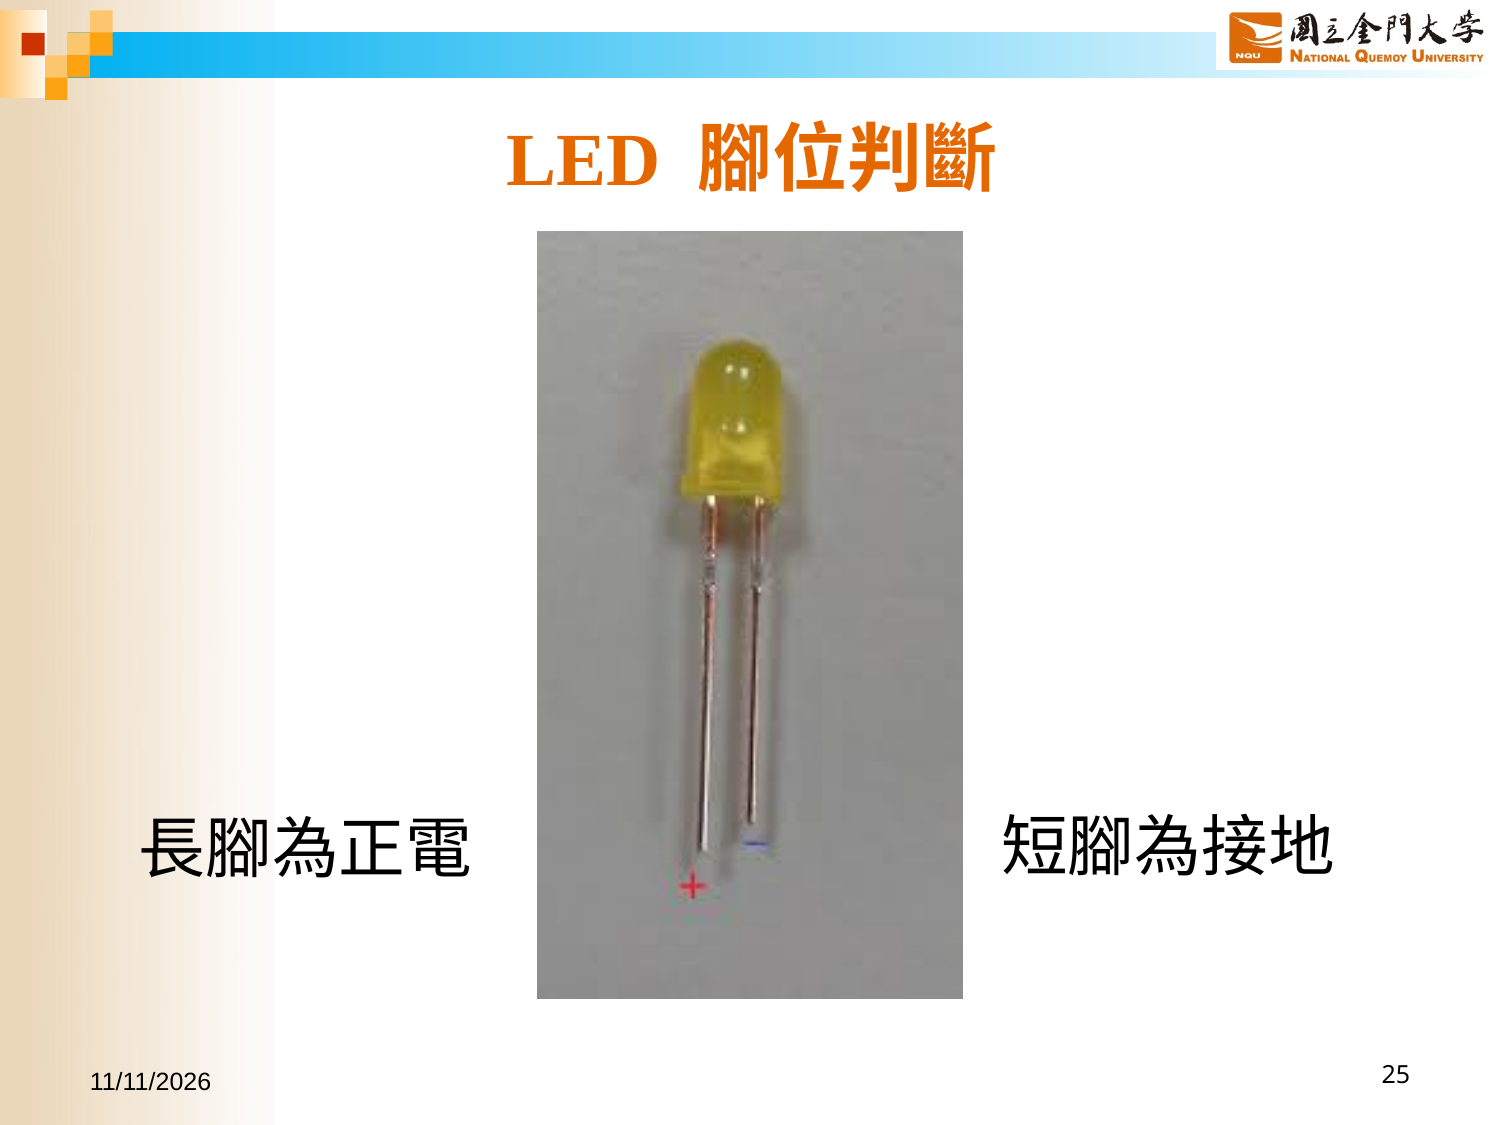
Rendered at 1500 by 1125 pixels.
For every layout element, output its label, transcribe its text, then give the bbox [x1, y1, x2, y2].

text_box 長腳為正電 [123, 798, 532, 894]
text_box 2017/6/24 [75, 1024, 425, 1103]
picture [1216, 1, 1499, 70]
title LED 腳位判斷 [76, 42, 1427, 268]
picture [537, 231, 963, 999]
text_box 25 [1074, 1024, 1425, 1100]
text_box 短腳為接地 [986, 796, 1400, 891]
